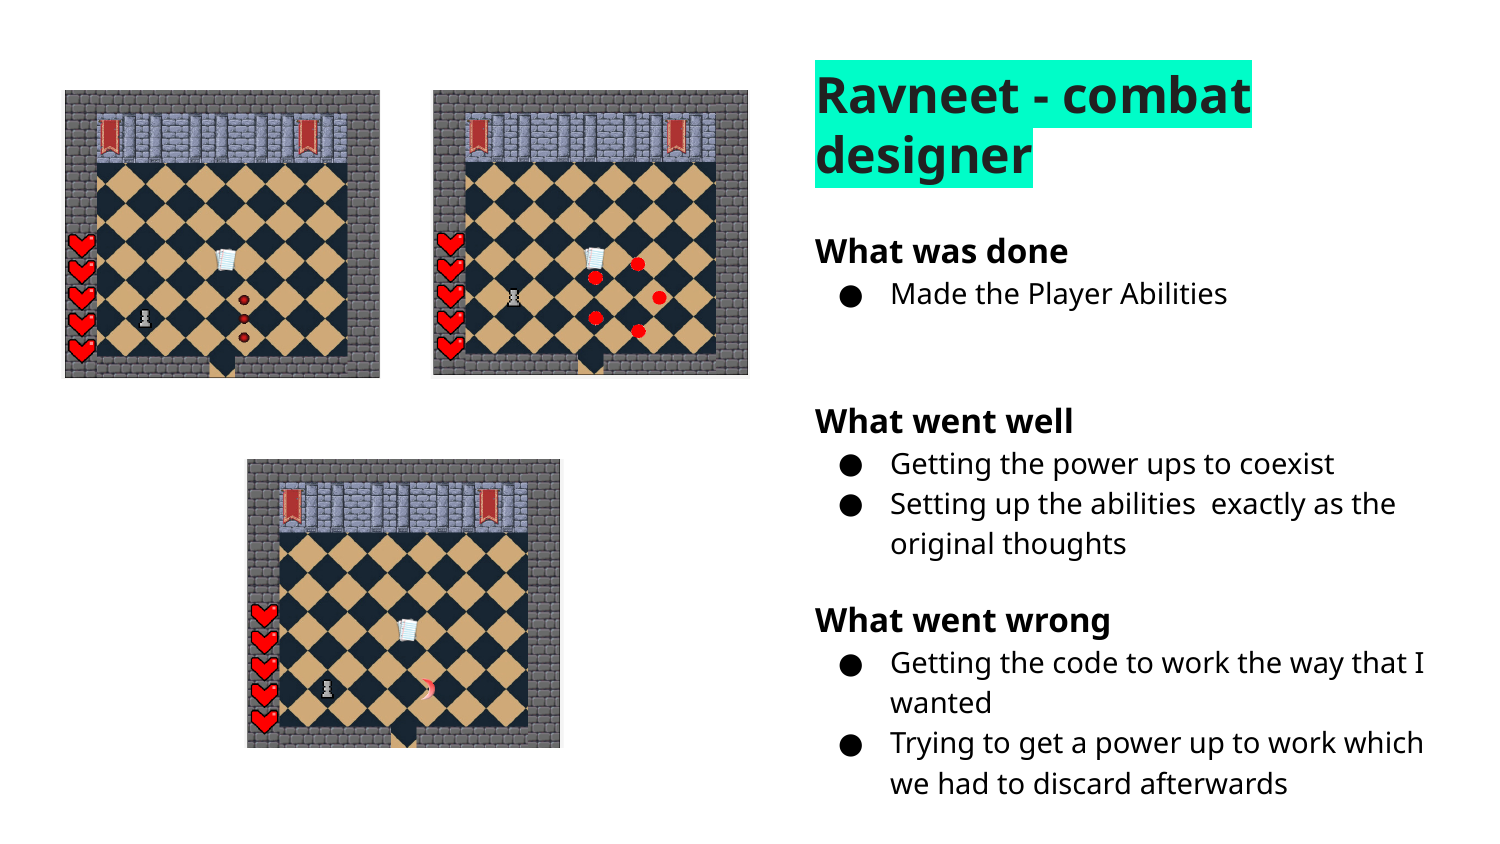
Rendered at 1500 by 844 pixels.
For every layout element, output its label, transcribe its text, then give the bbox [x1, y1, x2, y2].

title Ravneet - combat designer [800, 48, 1454, 152]
picture [244, 459, 564, 749]
list What went wrong Getting the code to work the way that I wanted Trying to get a power up to work which we had to discard afterwards [800, 578, 1454, 748]
list What was done Made the Player Abilities [800, 209, 1454, 378]
picture [430, 90, 751, 380]
list What went well Getting the power ups to coexist Setting up the abilities exactly as the original thoughts [800, 378, 1454, 549]
picture [61, 90, 381, 380]
